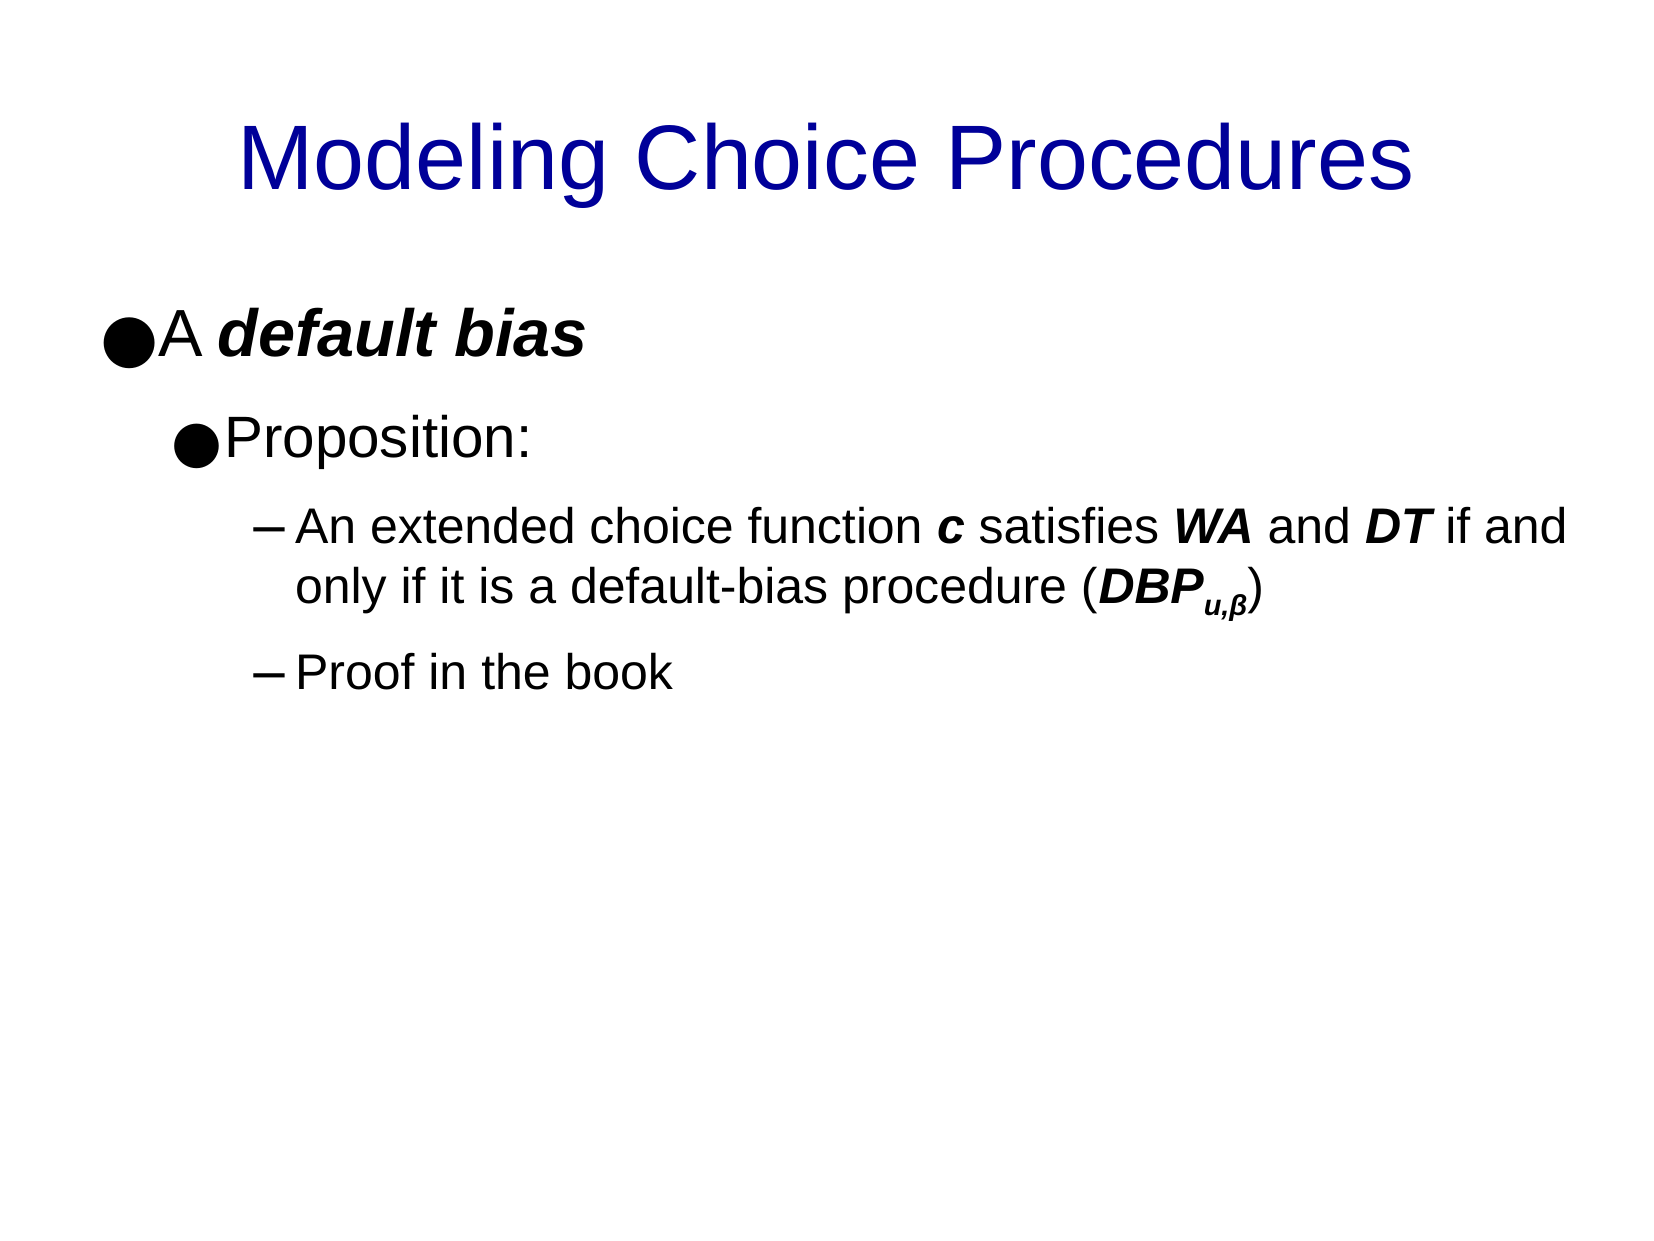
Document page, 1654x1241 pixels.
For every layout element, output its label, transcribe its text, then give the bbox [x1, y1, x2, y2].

text_box Modeling Choice Procedures [82, 49, 1571, 257]
text_box A default bias Proposition: An extended choice function c satisfies WA and DT if and only if it is a default-bias procedure (DBPu,β) Proof in the book [82, 290, 1571, 1010]
